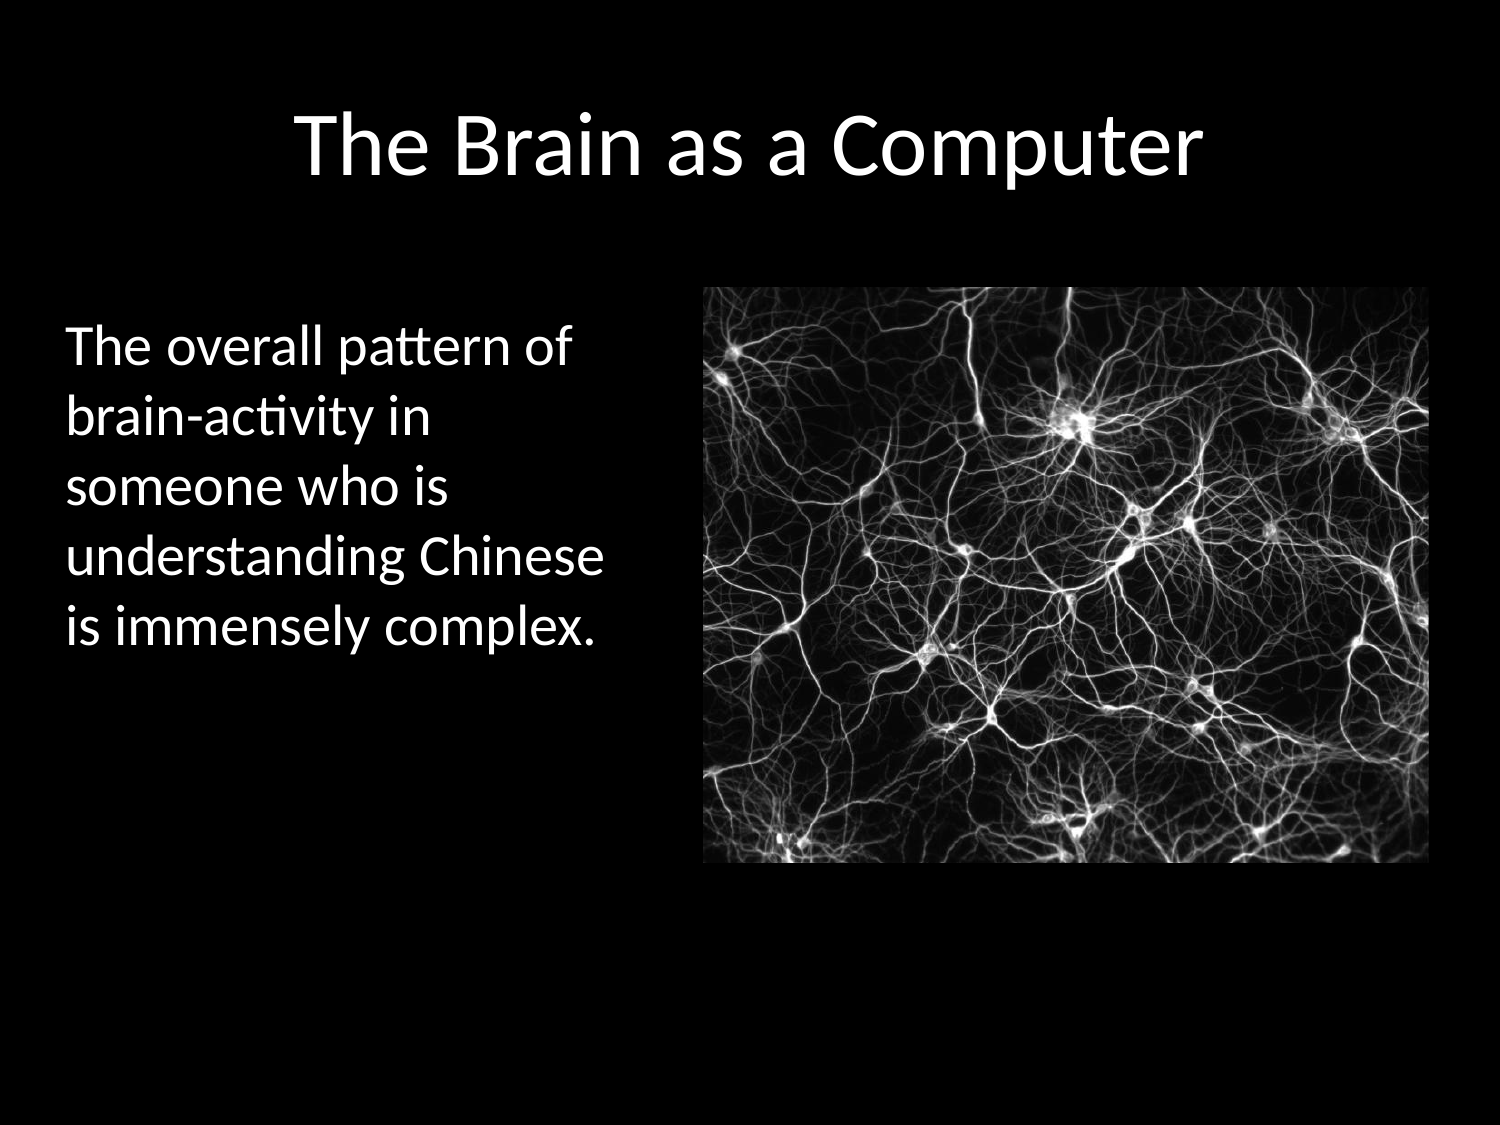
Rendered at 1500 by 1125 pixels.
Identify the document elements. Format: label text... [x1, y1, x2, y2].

title The Brain as a Computer [75, 45, 1425, 233]
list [702, 287, 1429, 863]
list The overall pattern of brain-activity in someone who is understanding Chinese is immensely complex. [50, 299, 663, 825]
